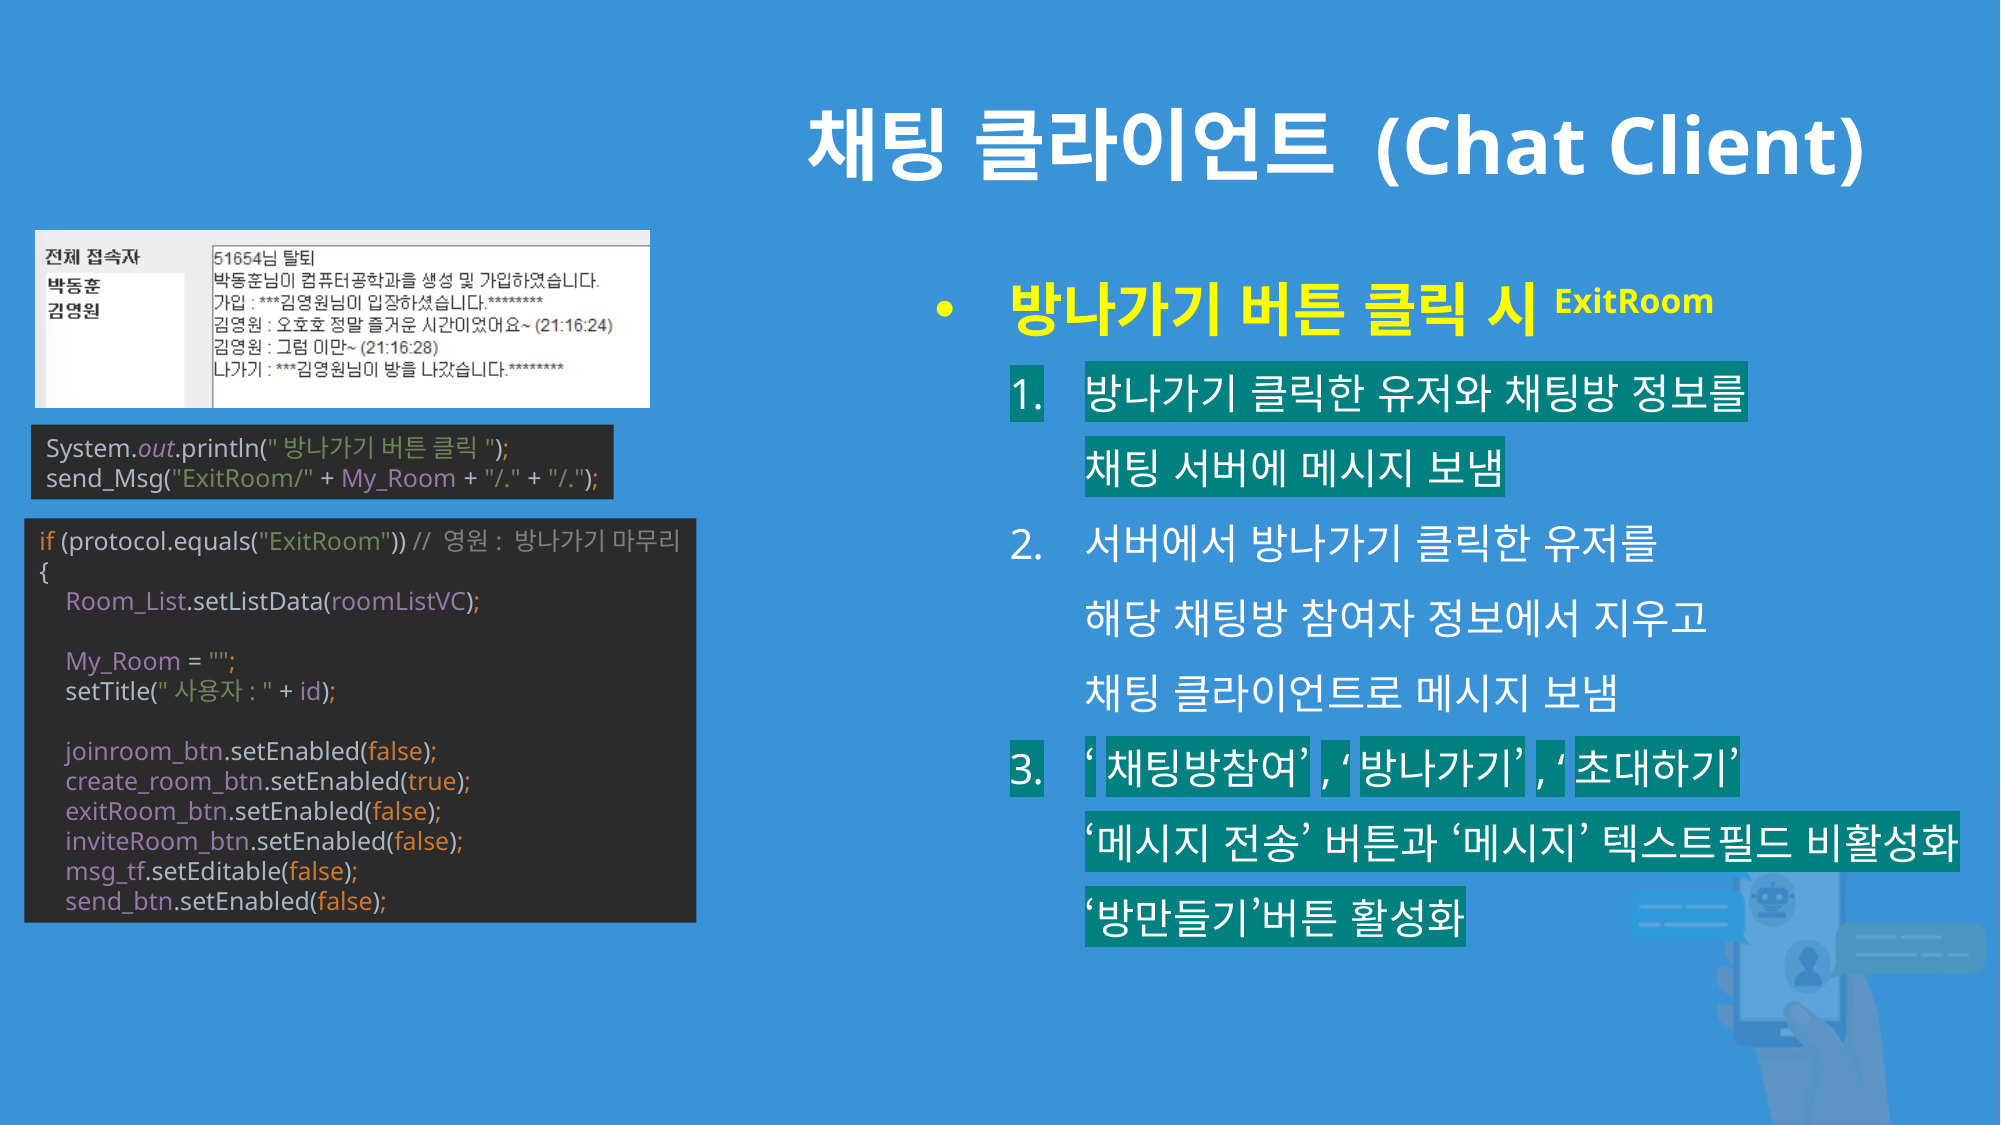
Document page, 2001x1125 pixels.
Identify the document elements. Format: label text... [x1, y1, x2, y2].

text_box if (protocol.equals("ExitRoom")) // 영원: 방나가기 마무리 { Room_List.setListData(roomListVC); My_Room = ""; setTitle("사용자: " + id); joinroom_btn.setEnabled(false); create_room_btn.setEnabled(true); exitRoom_btn.setEnabled(false); inviteRoom_btn.setEnabled(false); msg_tf.setEditable(false); send_btn.setEnabled(false); [24, 518, 697, 923]
title 채팅 클라이언트 (Chat Client) [791, 67, 1991, 231]
text_box 방나가기 버튼 클릭 시ExitRoom 방나가기 클릭한 유저와 채팅방 정보를 채팅 서버에 메시지 보냄 서버에서 방나가기 클릭한 유저를 해당 채팅방 참여자 정보에서 지우고 채팅 클라이언트로 메시지 보냄 ‘채팅방참여’, ‘방나가기’, ‘초대하기’ ‘메시지 전송’ 버튼과 ‘메시지’ 텍스트필드 비활성화 ‘방만들기’버튼 활성화 [919, 230, 2000, 1125]
text_box System.out.println("방나가기 버튼 클릭"); send_Msg("ExitRoom/" + My_Room + "/." + "/."); [31, 424, 614, 500]
picture [0, 0, 2001, 1125]
